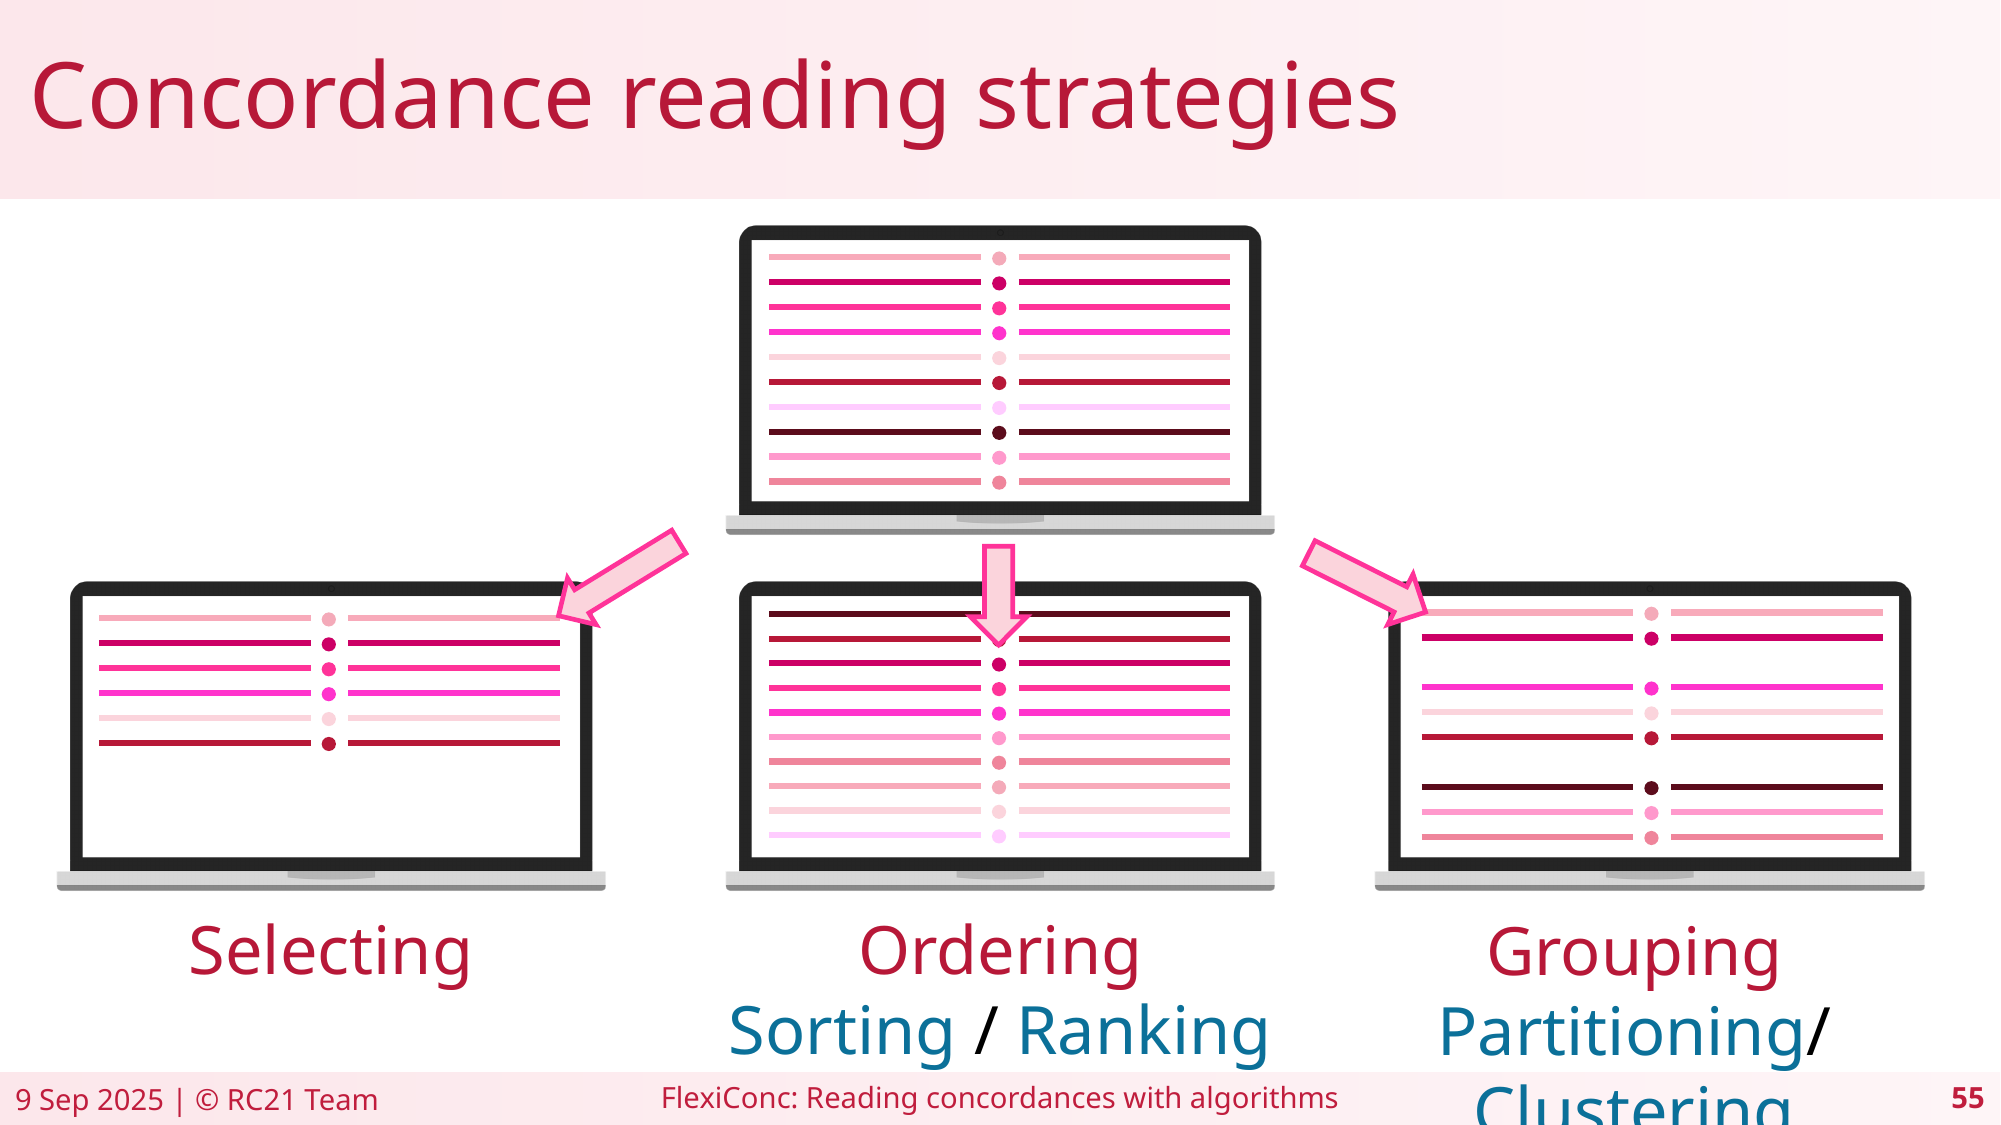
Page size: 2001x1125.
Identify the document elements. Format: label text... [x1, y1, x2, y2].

slide_number 55 [1550, 1072, 2000, 1125]
footer FlexiConc: Reading concordances with algorithms [583, 1072, 1416, 1125]
title Concordance reading strategies [0, 0, 1863, 199]
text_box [712, 222, 1288, 546]
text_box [43, 551, 690, 1061]
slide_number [0, 1072, 450, 1125]
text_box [1269, 554, 2000, 1062]
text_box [697, 546, 1304, 1061]
